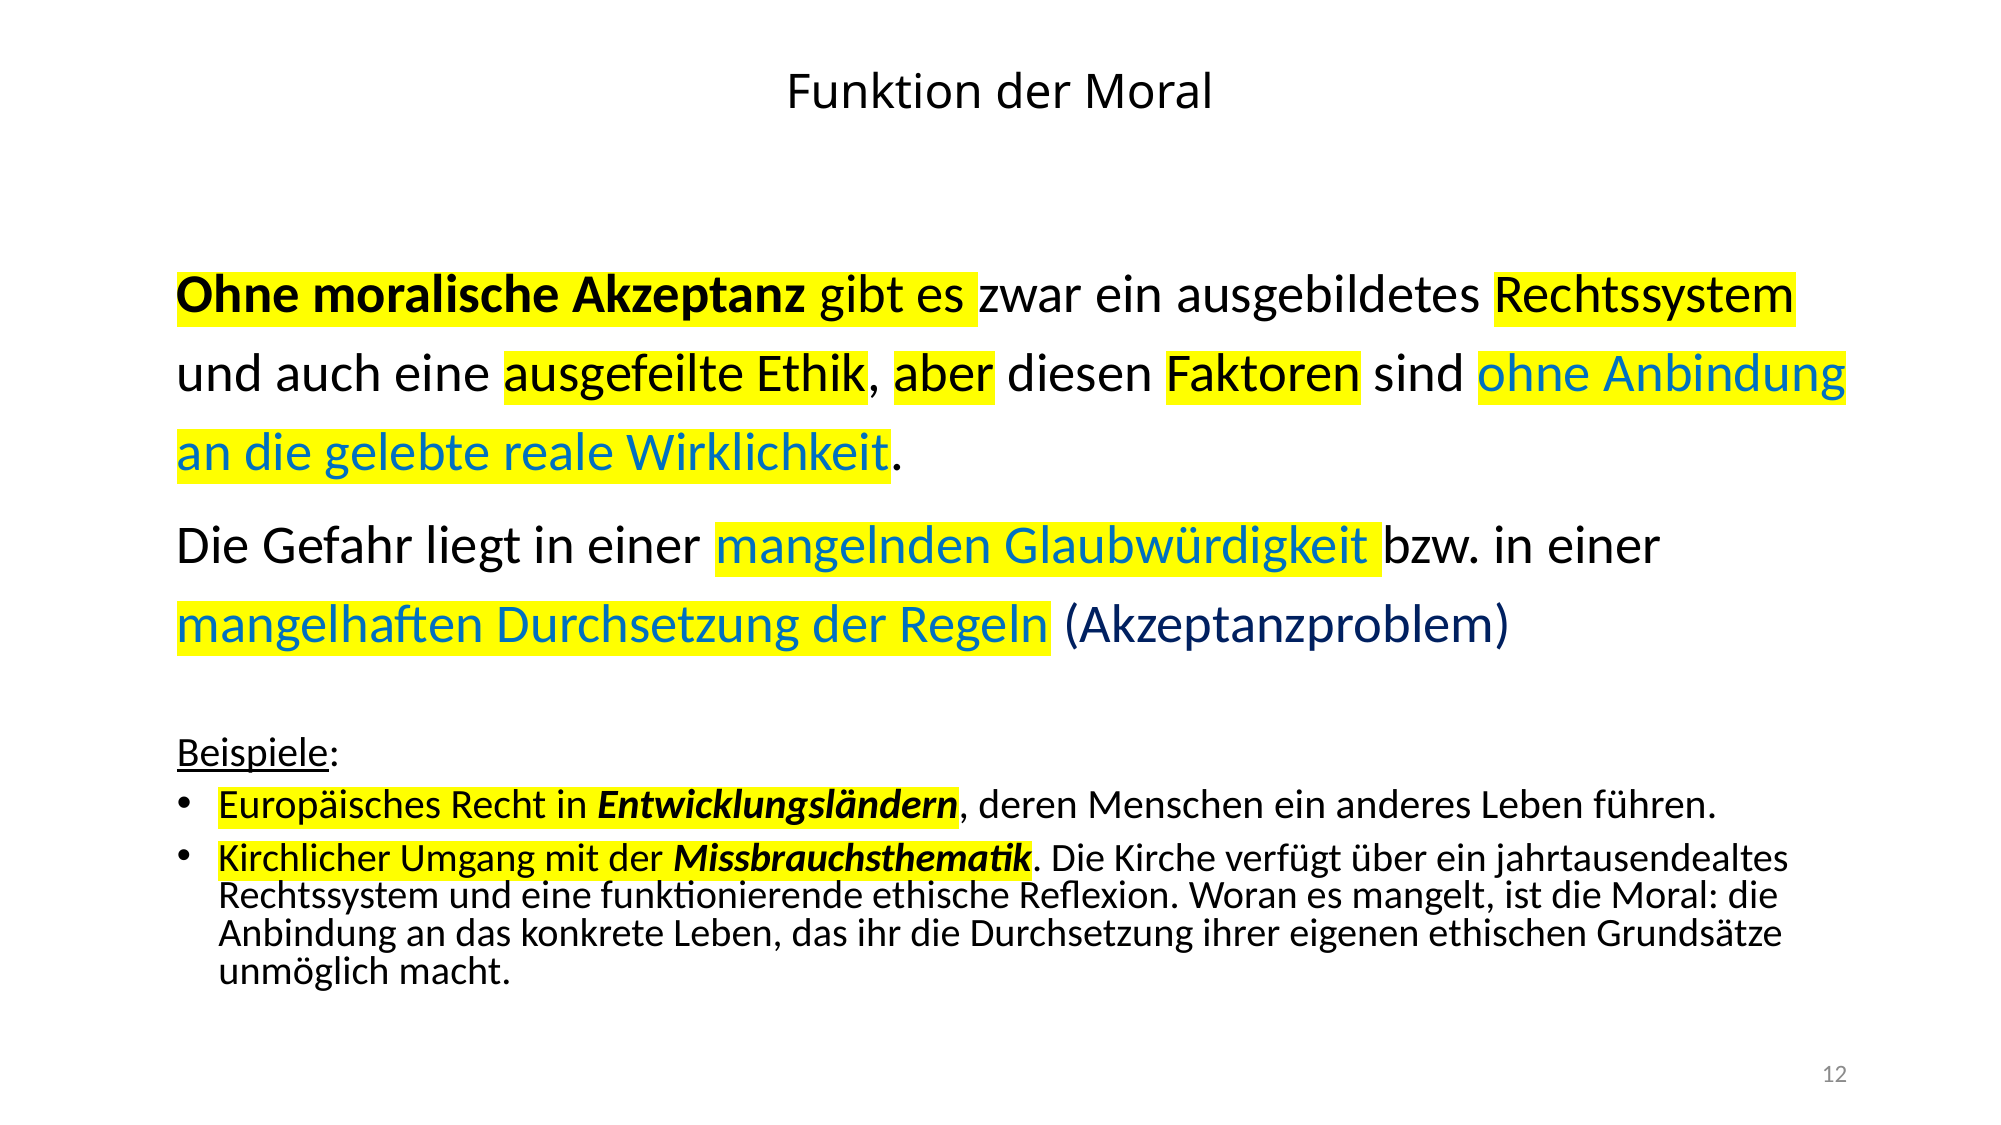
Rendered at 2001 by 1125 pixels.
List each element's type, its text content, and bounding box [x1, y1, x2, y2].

slide_number 12 [1412, 1042, 1863, 1103]
list Ohne moralische Akzeptanz gibt es zwar ein ausgebildetes Rechtssystem und auch eine ausgefeilte Ethik, aber diesen Faktoren sind ohne Anbindung an die gelebte reale Wirklichkeit. Die Gefahr liegt in einer mangelnden Glaubwürdigkeit bzw. in einer mangelhaften Durchsetzung der Regeln (Akzeptanzproblem) Beispiele: Europäisches Recht in Entwicklungsländern, deren Menschen ein anderes Leben führen. Kirchlicher Umgang mit der Missbrauchsthematik. Die Kirche verfügt über ein jahrtausendealtes Rechtssystem und eine funktionierende ethische Reflexion. Woran es mangelt, ist die Moral: die Anbindung an das konkrete Leben, das ihr die Durchsetzung ihrer eigenen ethischen Grundsätze unmöglich macht. [161, 237, 1887, 1010]
title Funktion der Moral [137, 59, 1863, 127]
